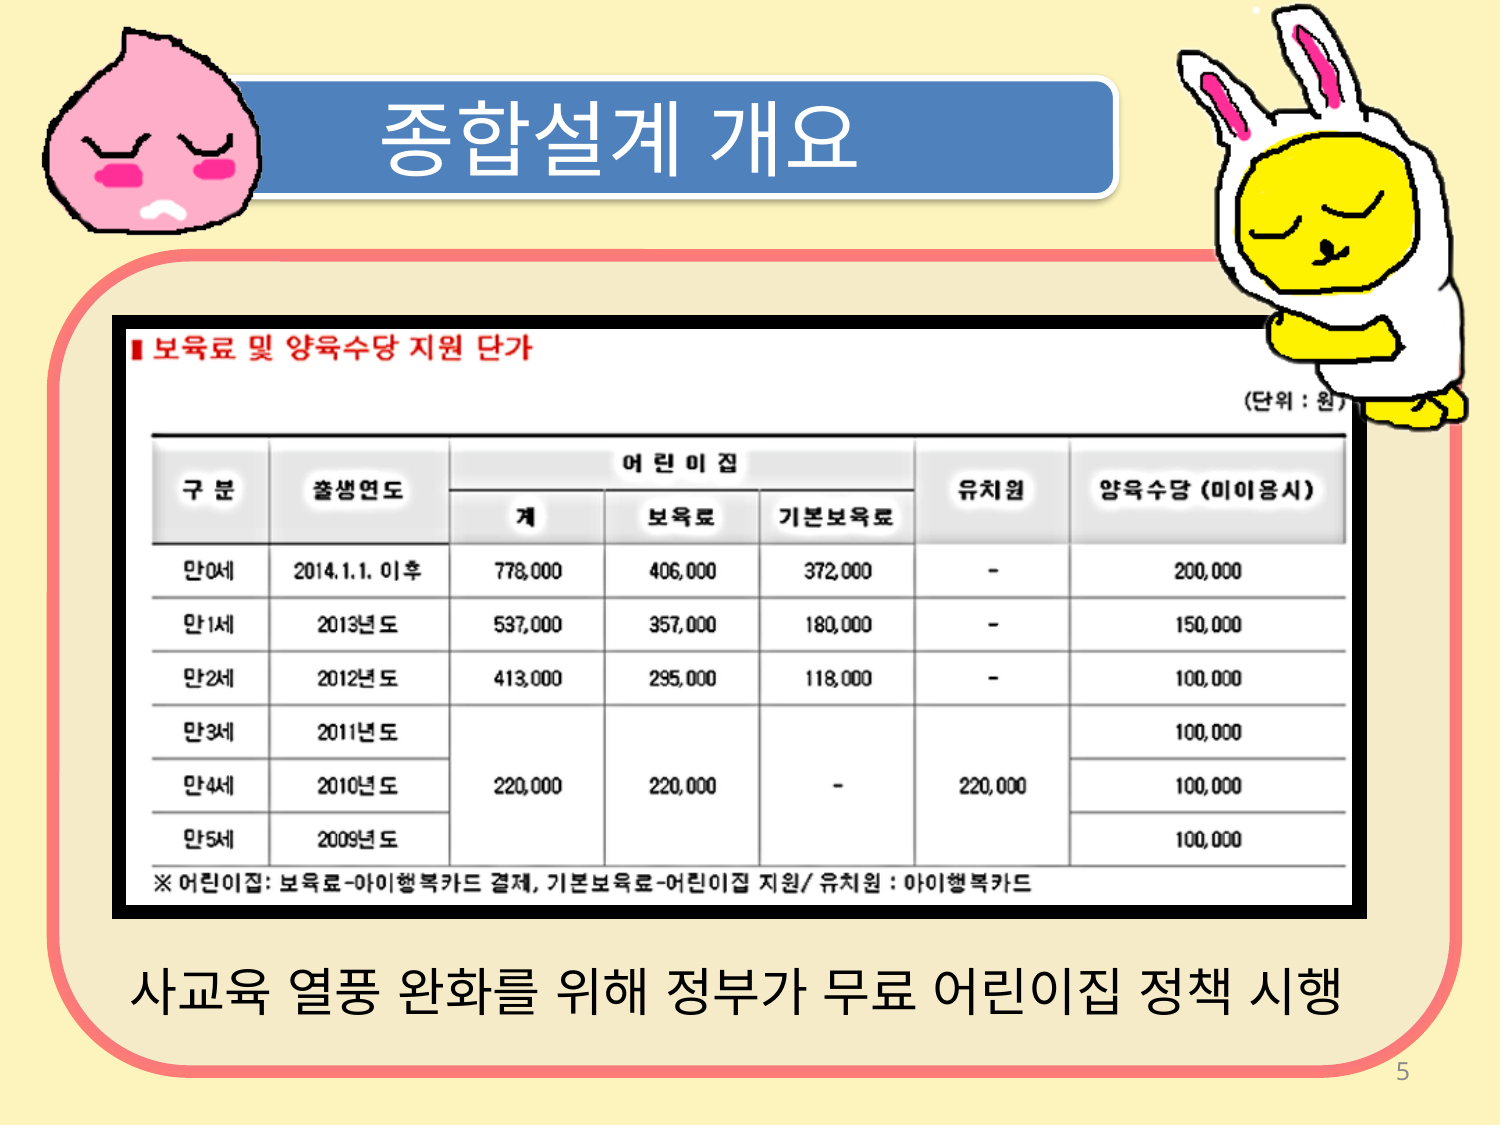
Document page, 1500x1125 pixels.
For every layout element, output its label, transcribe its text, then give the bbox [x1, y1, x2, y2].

text_box [88, 1030, 1421, 1074]
picture [125, 0, 1500, 905]
text_box 종합설계 개요 [294, 74, 1120, 200]
slide_number 5 [1074, 1042, 1425, 1103]
picture [17, 0, 289, 259]
text_box 사교육 열풍 완화를 위해 정부가 무료 어린이집 정책 시행 [17, 952, 1456, 1030]
text_box [50, 253, 1459, 960]
